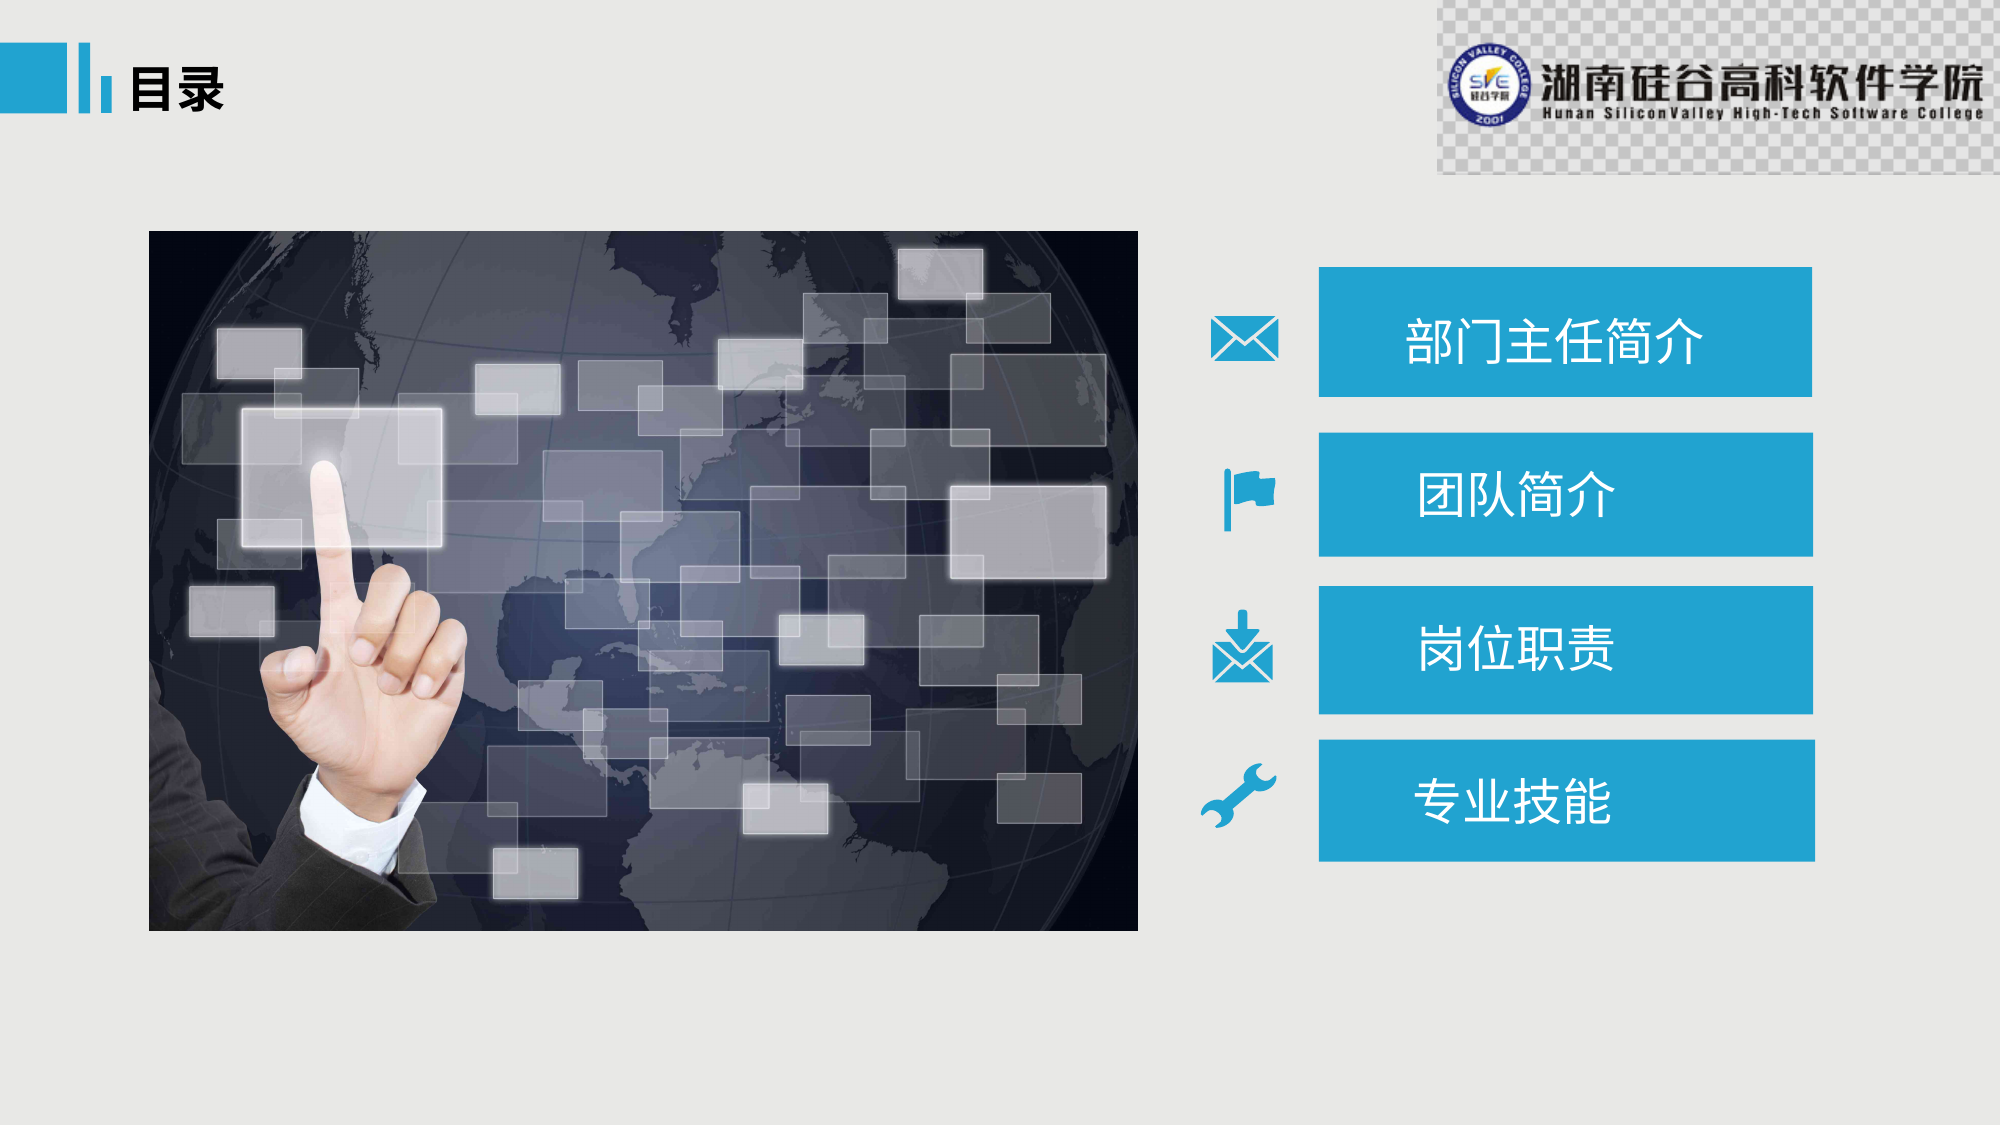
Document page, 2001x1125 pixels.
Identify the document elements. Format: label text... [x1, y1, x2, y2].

text_box [0, 41, 69, 116]
text_box 目录 [111, 49, 256, 125]
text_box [1210, 315, 1279, 362]
text_box [99, 74, 111, 115]
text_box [1212, 609, 1273, 683]
text_box 岗位职责 [1401, 609, 1879, 685]
text_box 部门主任简介 [1389, 302, 1733, 378]
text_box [1224, 467, 1277, 532]
text_box 专业技能 [1307, 763, 1837, 838]
text_box [1317, 430, 1815, 559]
picture [149, 231, 1139, 931]
text_box [1200, 763, 1277, 828]
text_box 团队简介 [1401, 456, 1745, 531]
text_box [1317, 584, 1815, 716]
text_box [1317, 265, 1814, 399]
text_box [77, 41, 92, 116]
text_box [1317, 738, 1817, 763]
picture [1437, 0, 2000, 176]
text_box [1317, 838, 1817, 864]
